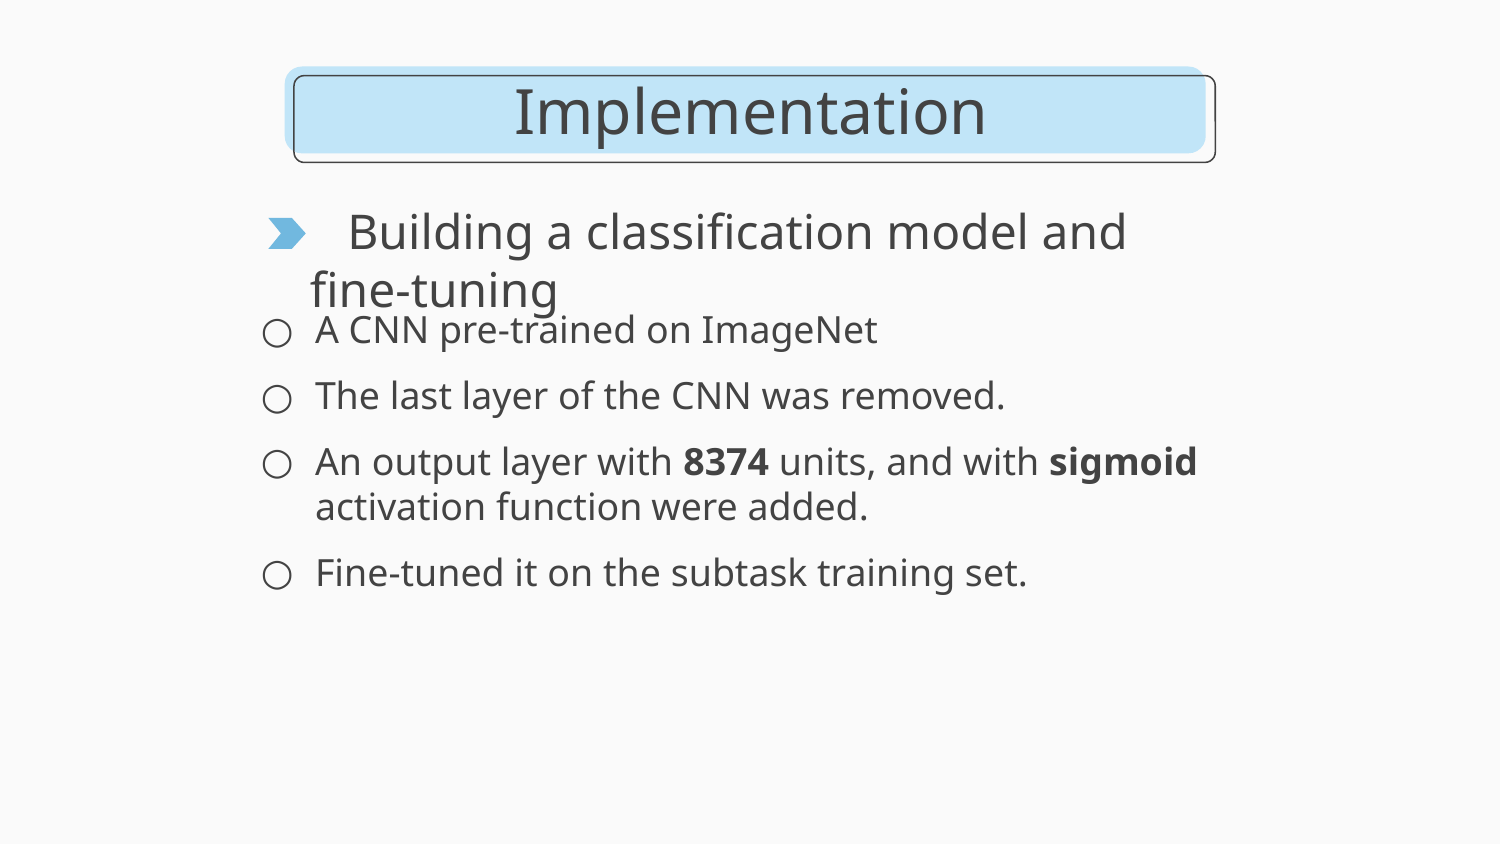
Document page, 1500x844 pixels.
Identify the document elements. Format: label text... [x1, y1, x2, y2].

subtitle A CNN pre-trained on ImageNet The last layer of the CNN was removed. An output layer with 8374 units, and with sigmoid activation function were added. Fine-tuned it on the subtask training set. [225, 291, 1275, 581]
title Implementation [294, 70, 1209, 150]
text_box [268, 217, 306, 249]
title Building a classification model and fine-tuning [294, 187, 1221, 282]
